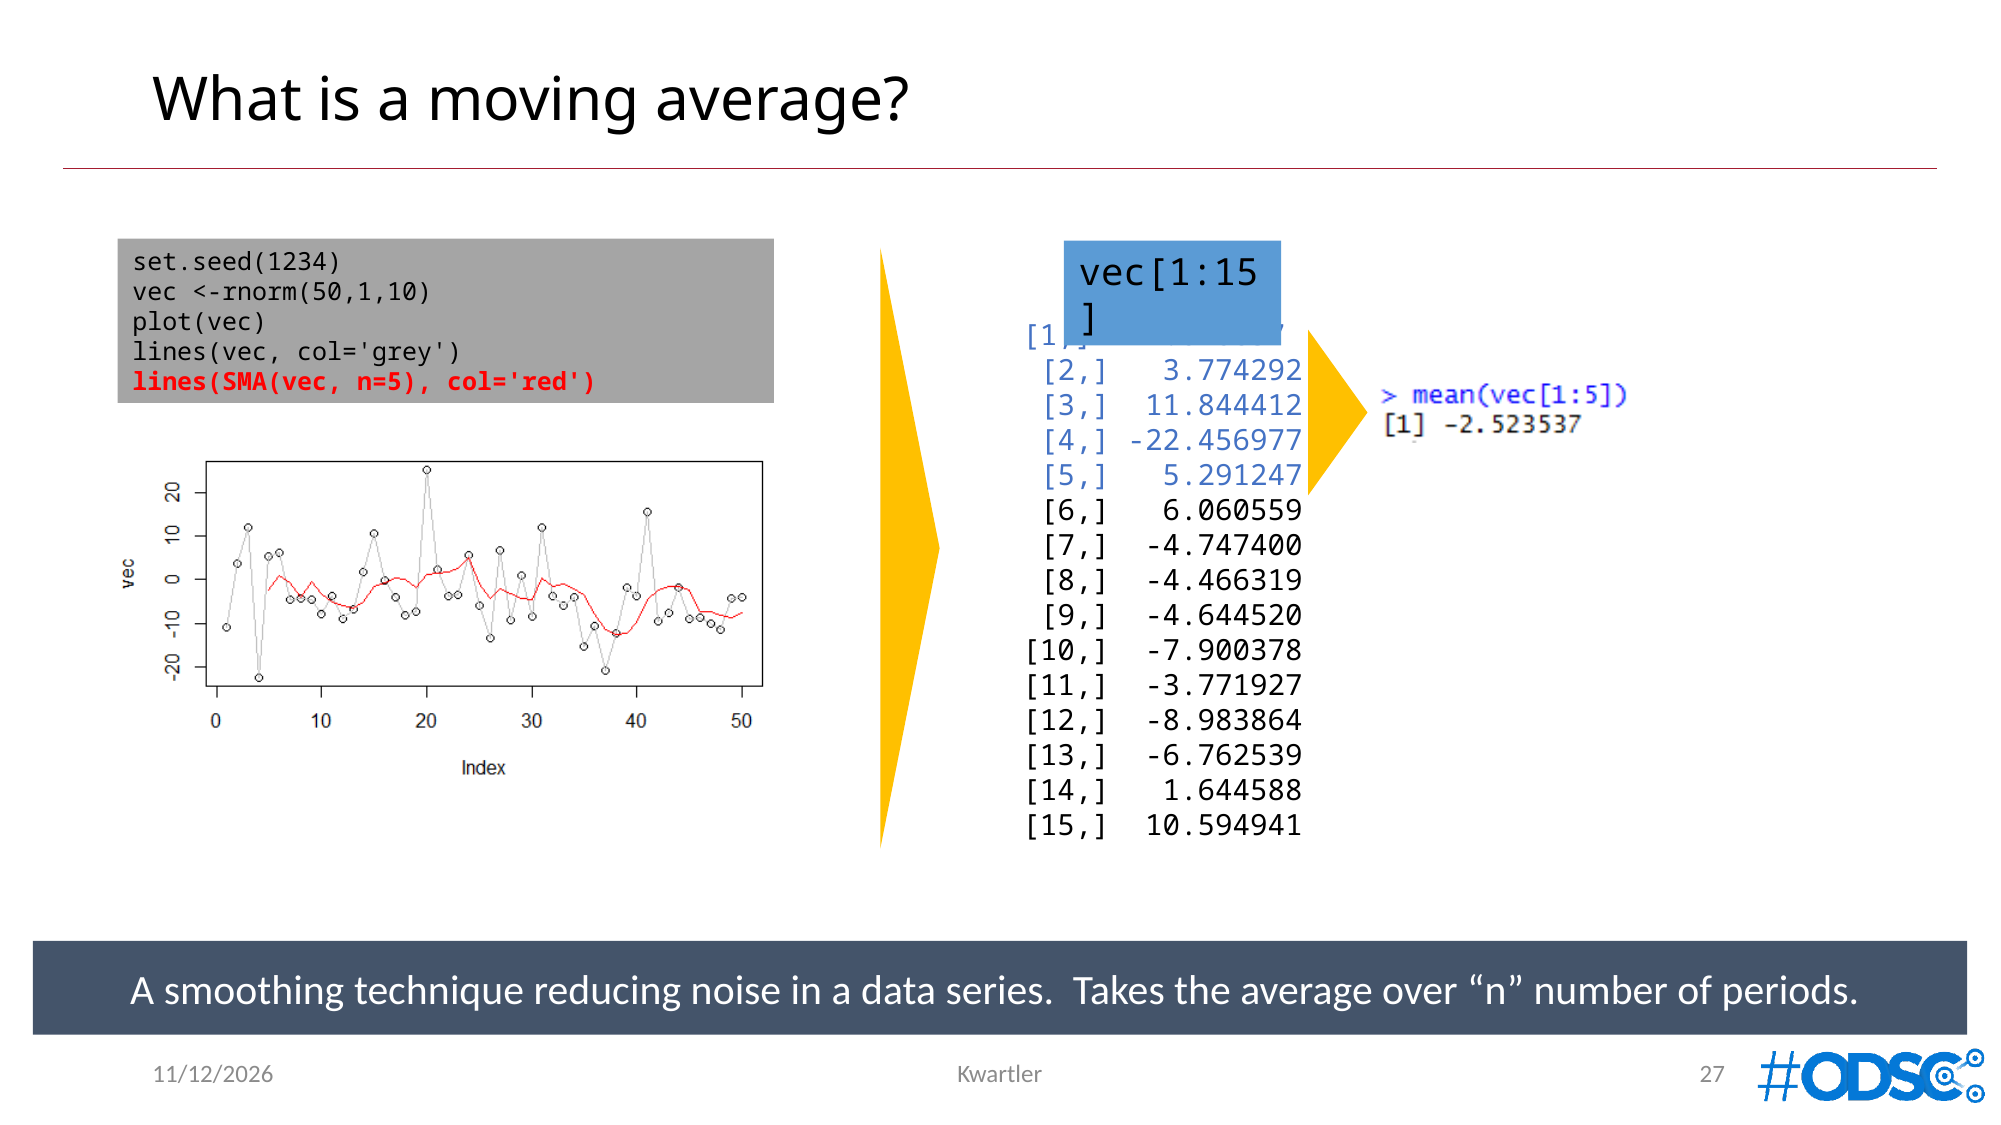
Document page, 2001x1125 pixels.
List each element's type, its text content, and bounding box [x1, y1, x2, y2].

footer Kwartler [662, 1042, 1338, 1103]
text_box A smoothing technique reducing noise in a data series. Takes the average over “n” number of periods. [32, 940, 1968, 1036]
text_box vec[1:15] [1063, 240, 1282, 346]
title What is a moving average? [137, 59, 1863, 142]
picture [1371, 382, 1632, 443]
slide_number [137, 1042, 588, 1103]
text_box set.seed(1234) vec <-rnorm(50,1,10) plot(vec) lines(vec, col='grey') lines(SMA(vec, n=5), col='red') [117, 238, 774, 403]
text_box [1307, 326, 1369, 499]
text_box [879, 247, 941, 849]
picture [117, 449, 775, 783]
text_box 27 [1412, 1042, 1741, 1103]
text_box [1,] -11.070657 [2,] 3.774292 [3,] 11.844412 [4,] -22.456977 [5,] 5.291247 [6,] 6.060559 [7,] -4.747400 [8,] -4.466319 [9,] -4.644520 [10,] -7.900378 [11,] -3.771927 [12,] -8.983864 [13,] -6.762539 [14,] 1.644588 [15,] 10.594941 [1007, 309, 1318, 849]
picture [1740, 1038, 1994, 1116]
